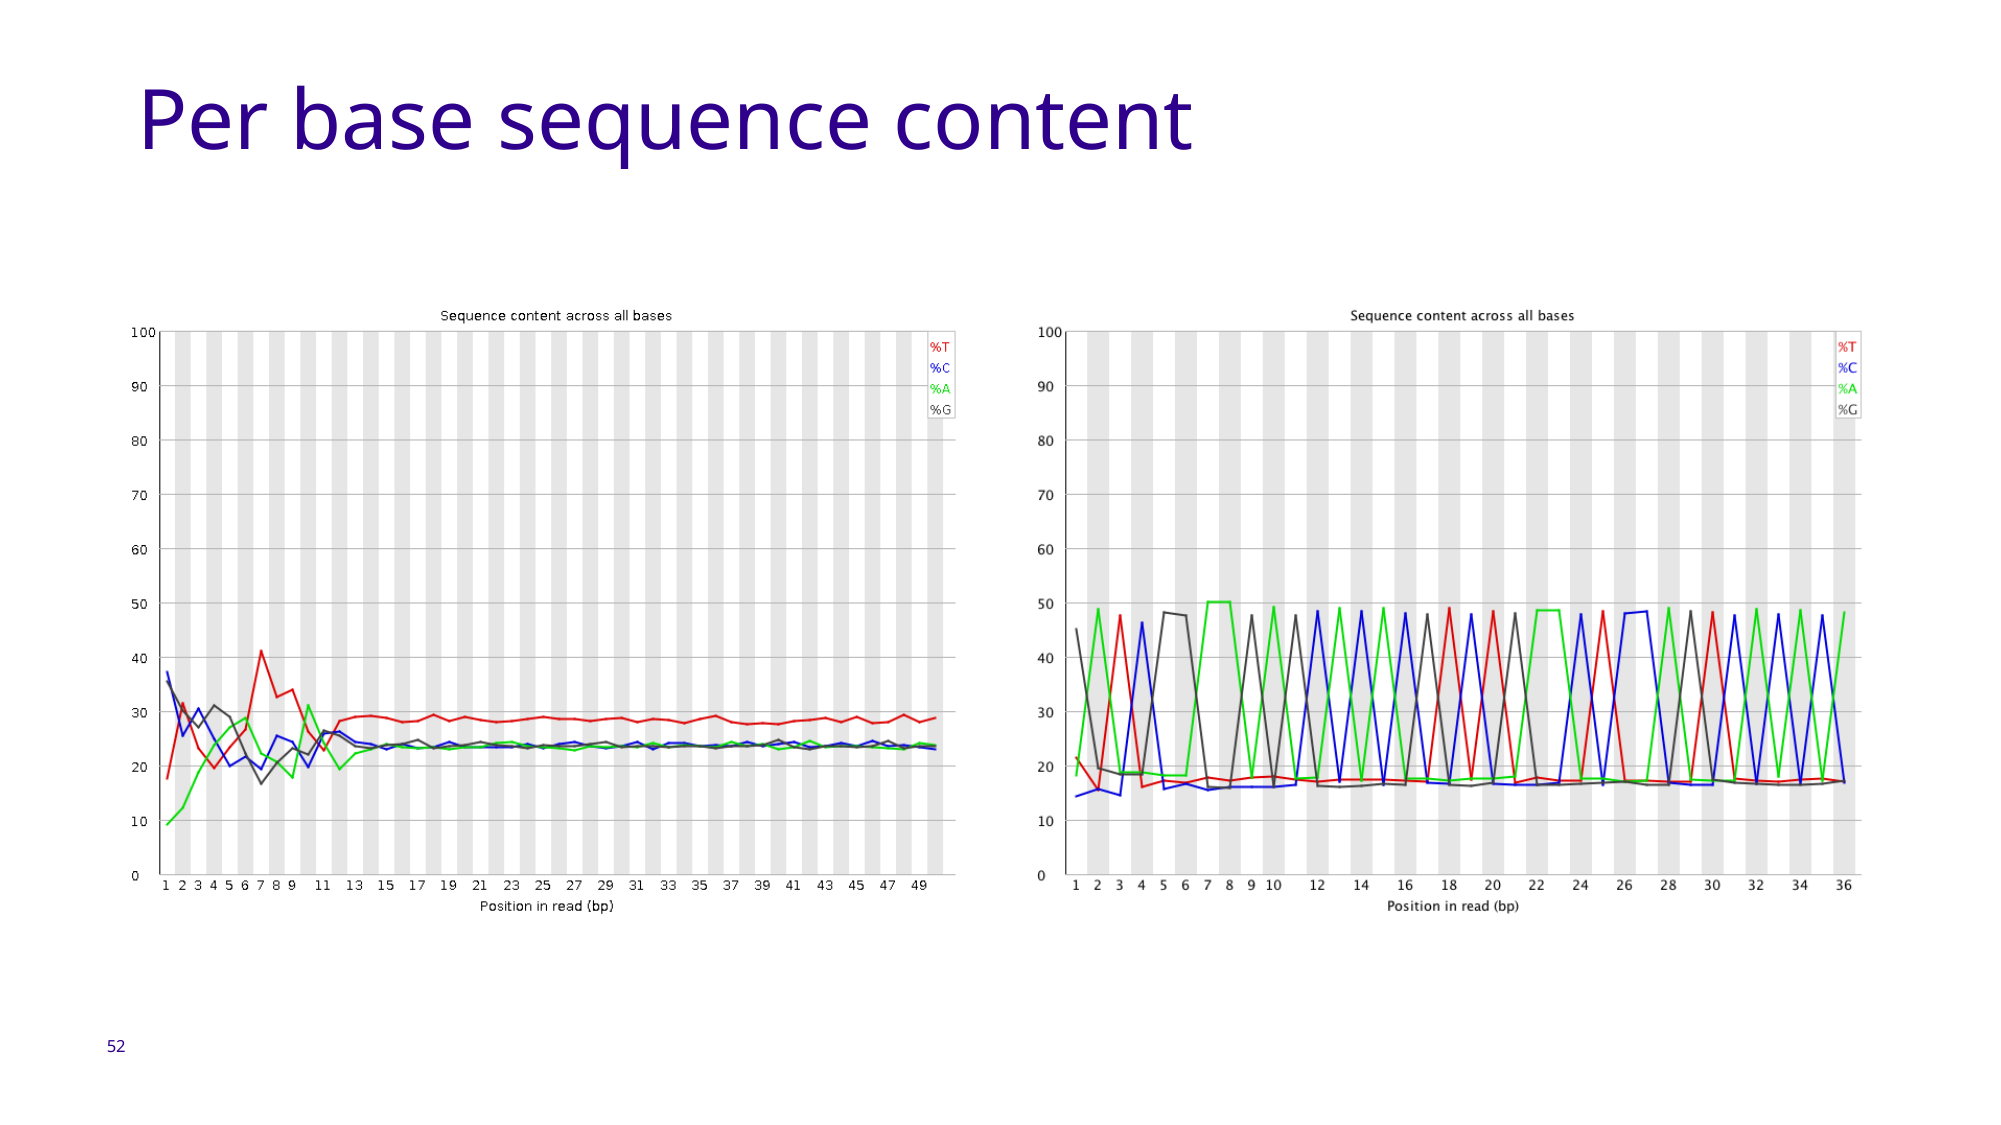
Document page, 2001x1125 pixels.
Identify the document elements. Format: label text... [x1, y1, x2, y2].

picture [129, 289, 965, 916]
slide_number 52 [0, 1038, 126, 1059]
title Per base sequence content [137, 66, 1863, 168]
picture [1035, 289, 1871, 916]
